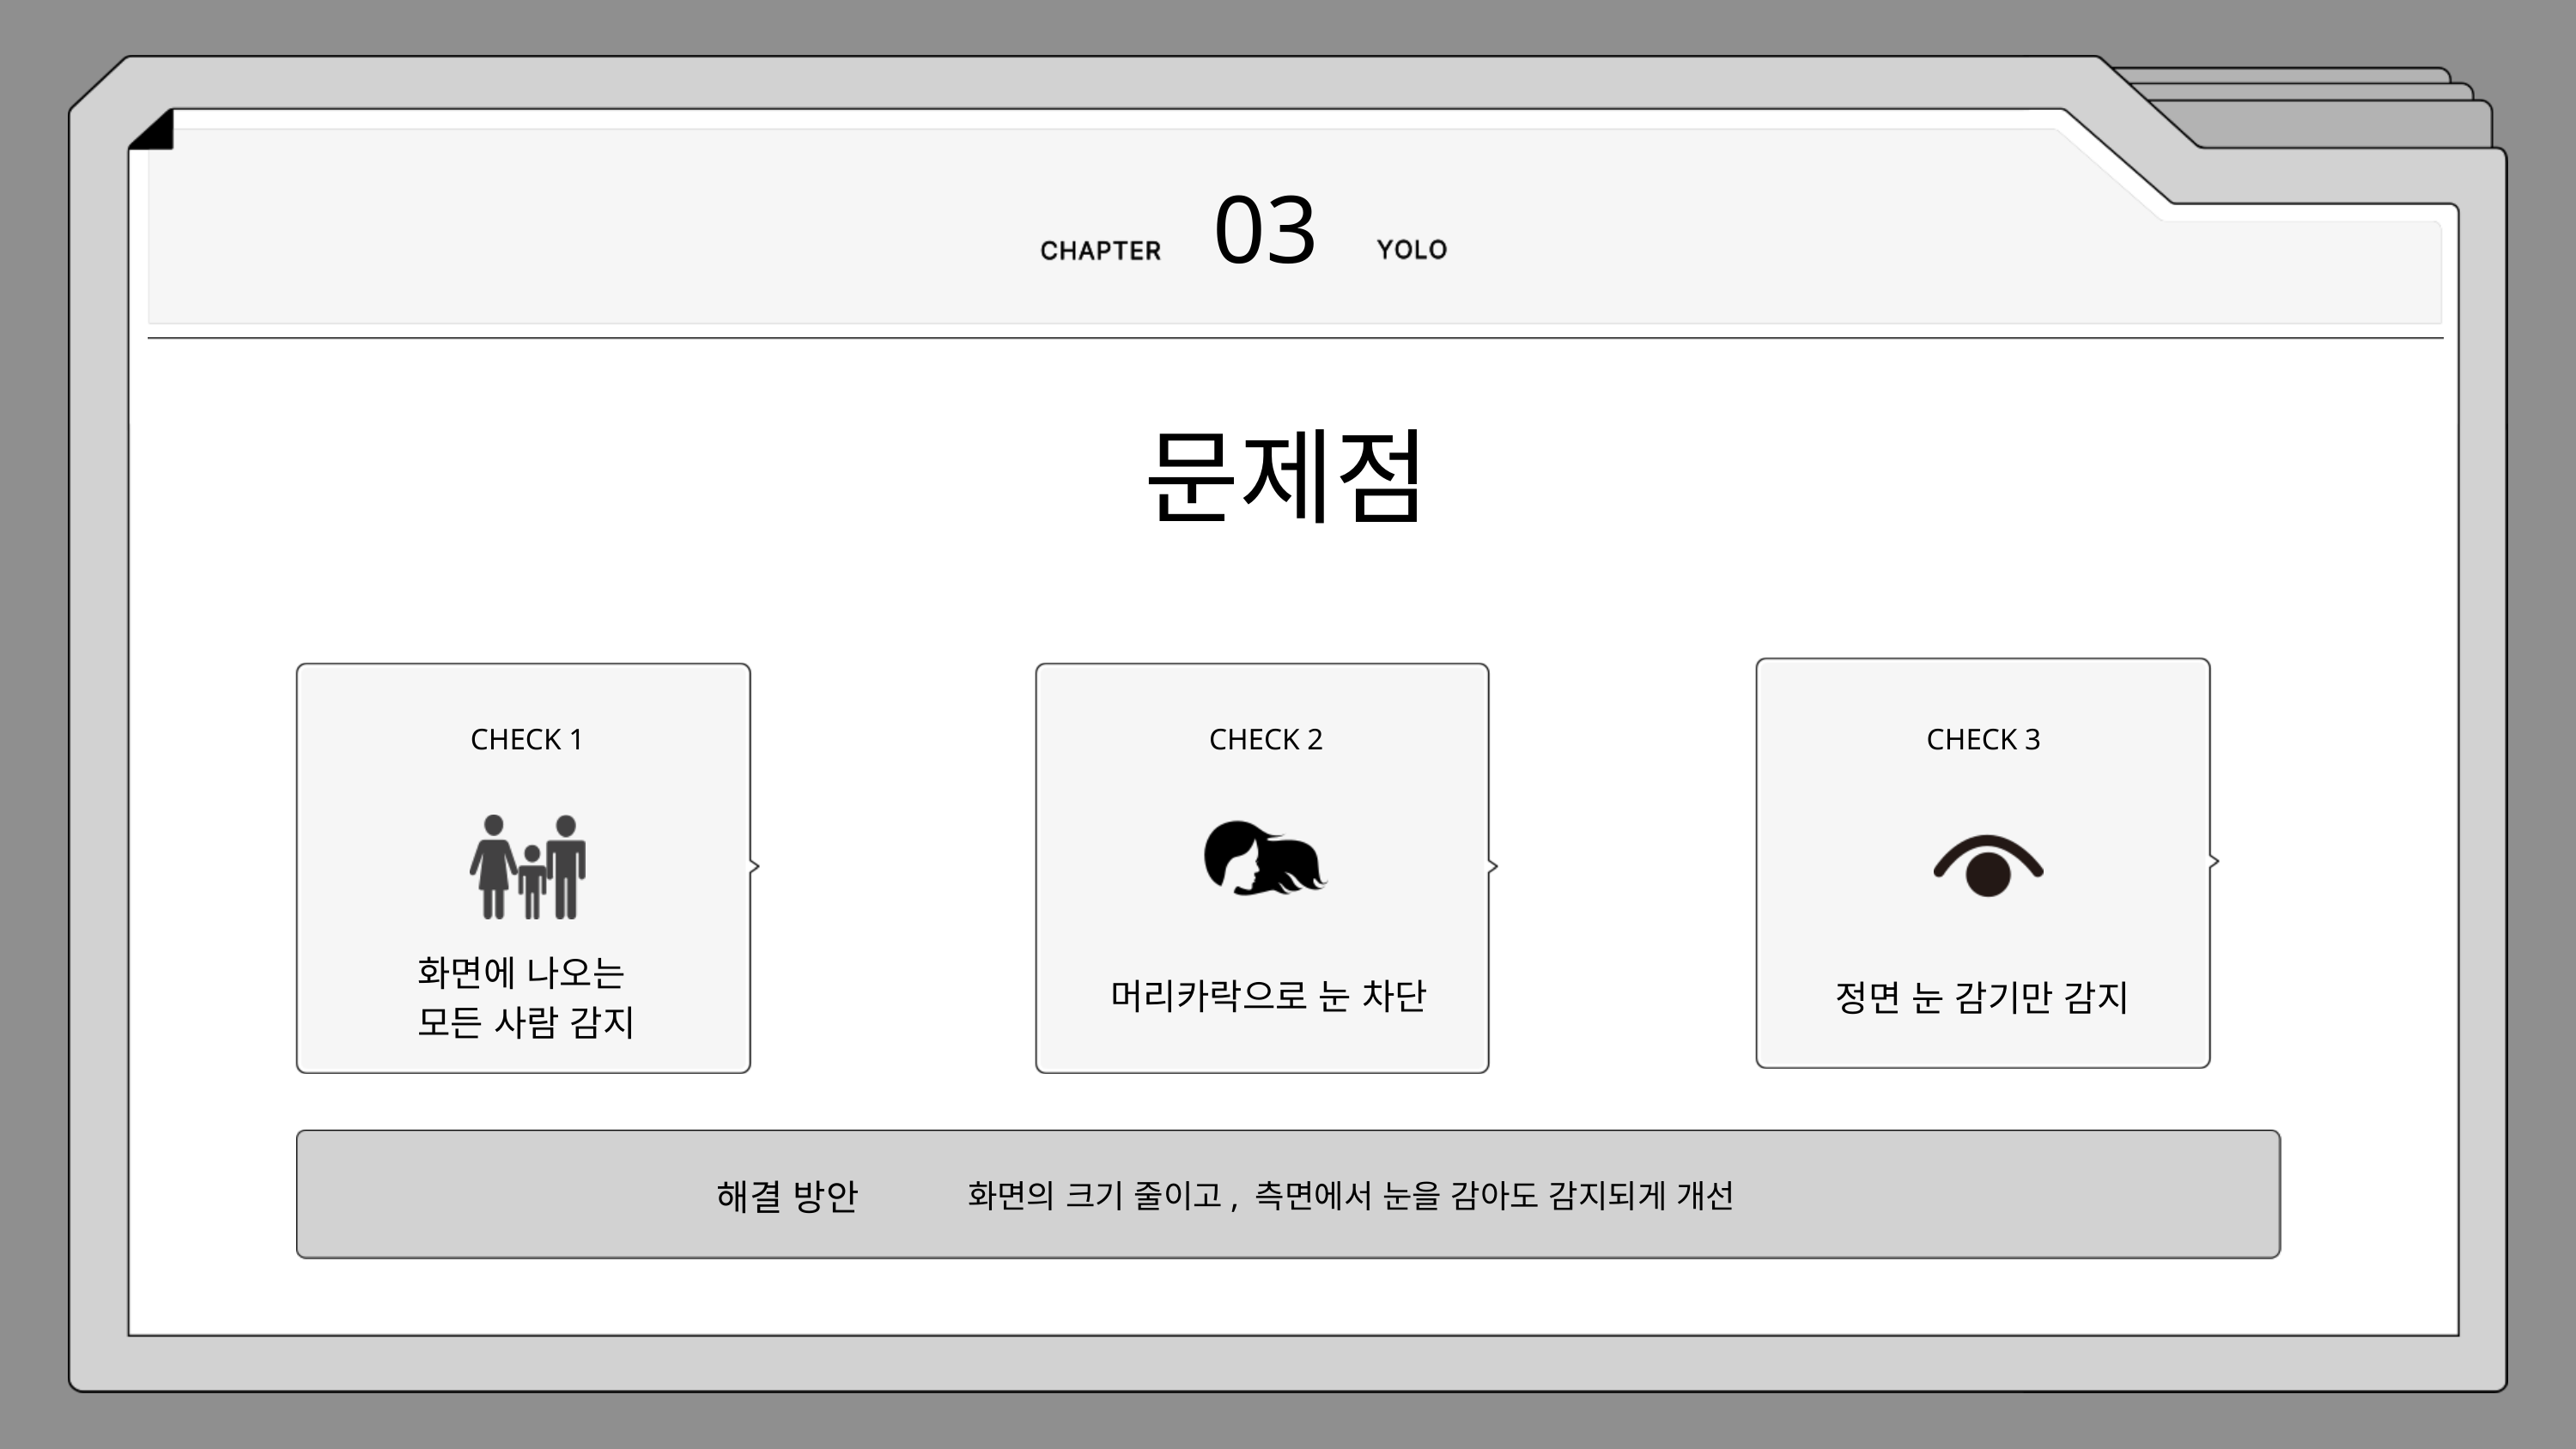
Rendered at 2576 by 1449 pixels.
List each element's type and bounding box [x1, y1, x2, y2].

picture [67, 55, 2509, 1394]
